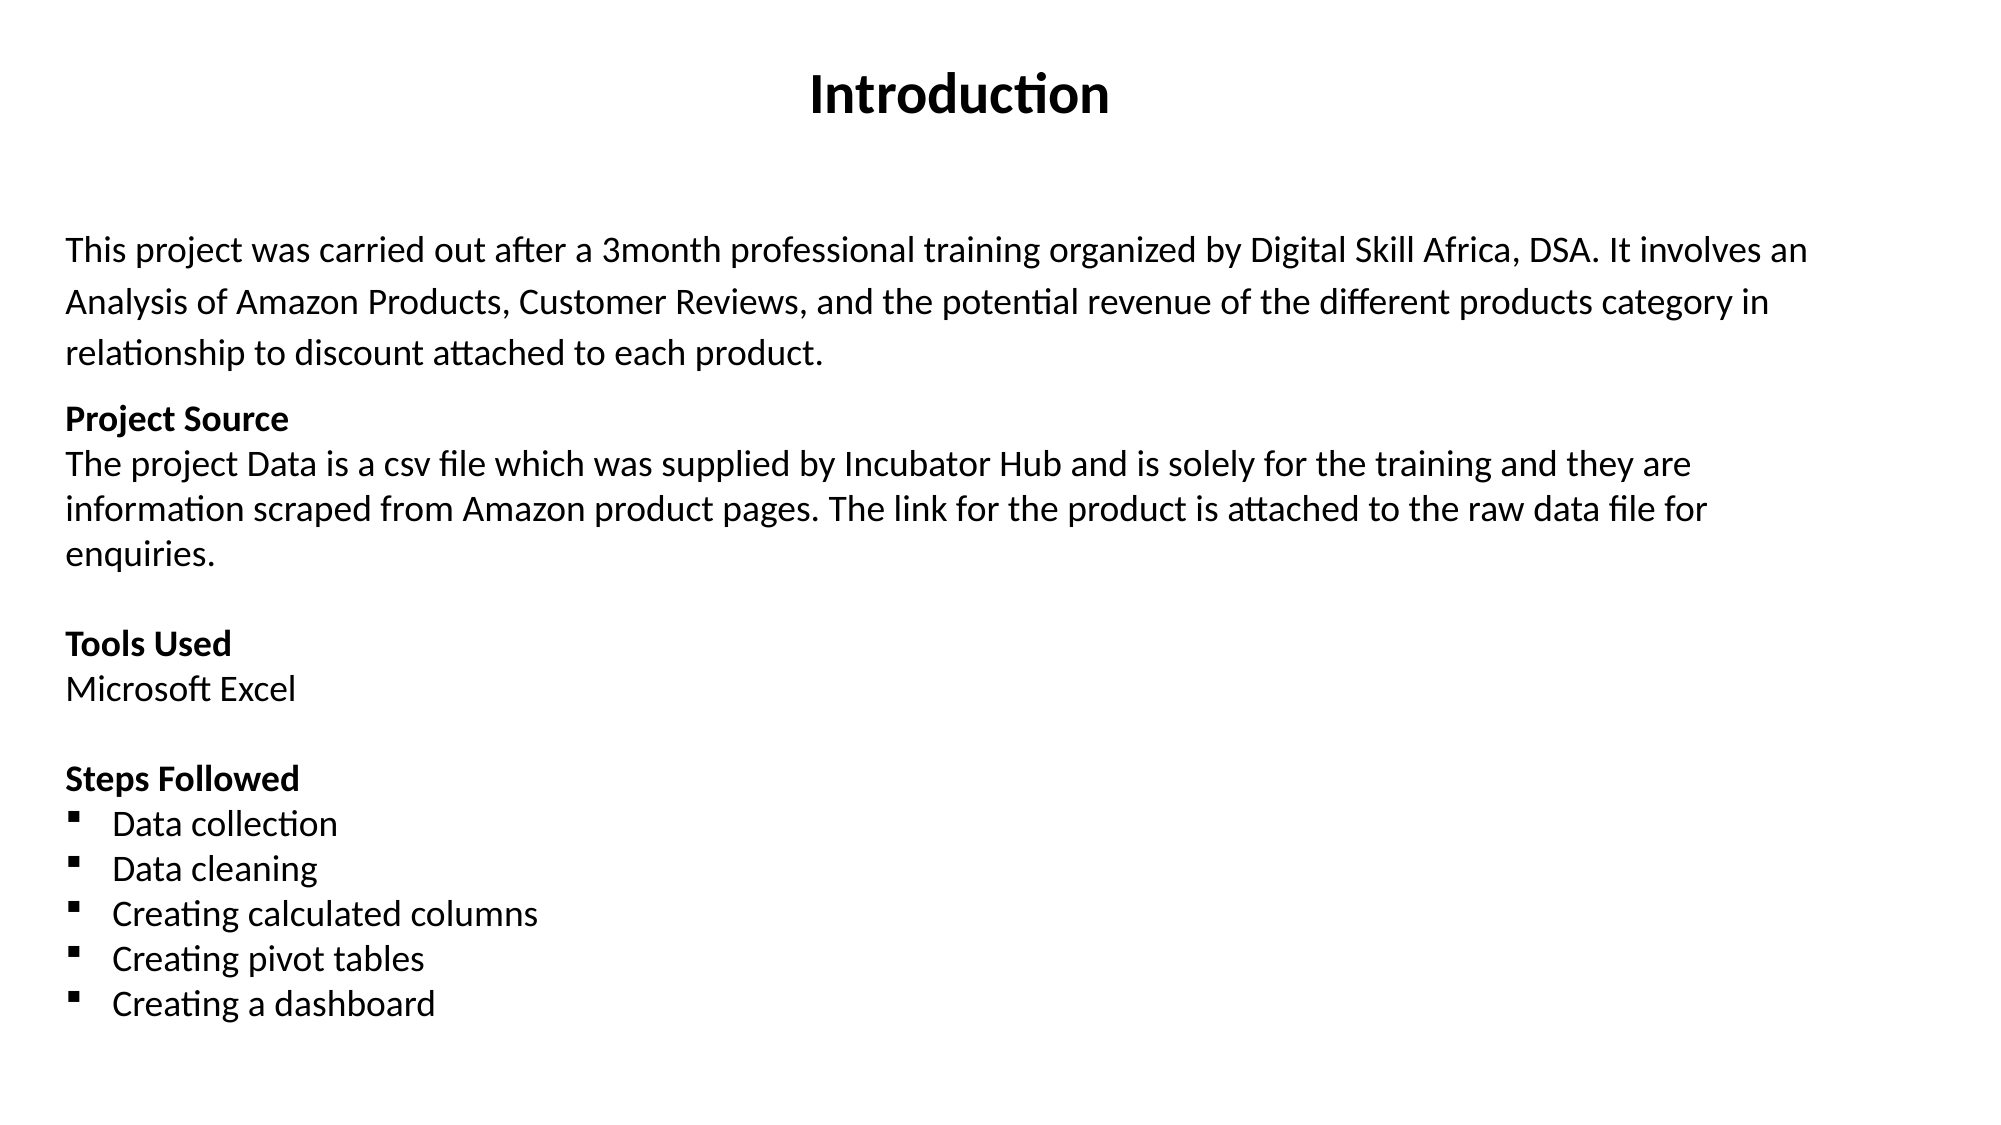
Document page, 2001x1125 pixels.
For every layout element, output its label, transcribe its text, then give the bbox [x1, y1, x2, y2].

text_box Introduction This project was carried out after a 3month professional training organized by Digital Skill Africa, DSA. It involves an Analysis of Amazon Products, Customer Reviews, and the potential revenue of the different products category in relationship to discount attached to each product. Project Source The project Data is a csv file which was supplied by Incubator Hub and is solely for the training and they are information scraped from Amazon product pages. The link for the product is attached to the raw data file for enquiries. Tools Used Microsoft Excel Steps Followed Data collection Data cleaning Creating calculated columns Creating pivot tables Creating a dashboard [50, 36, 1870, 1084]
